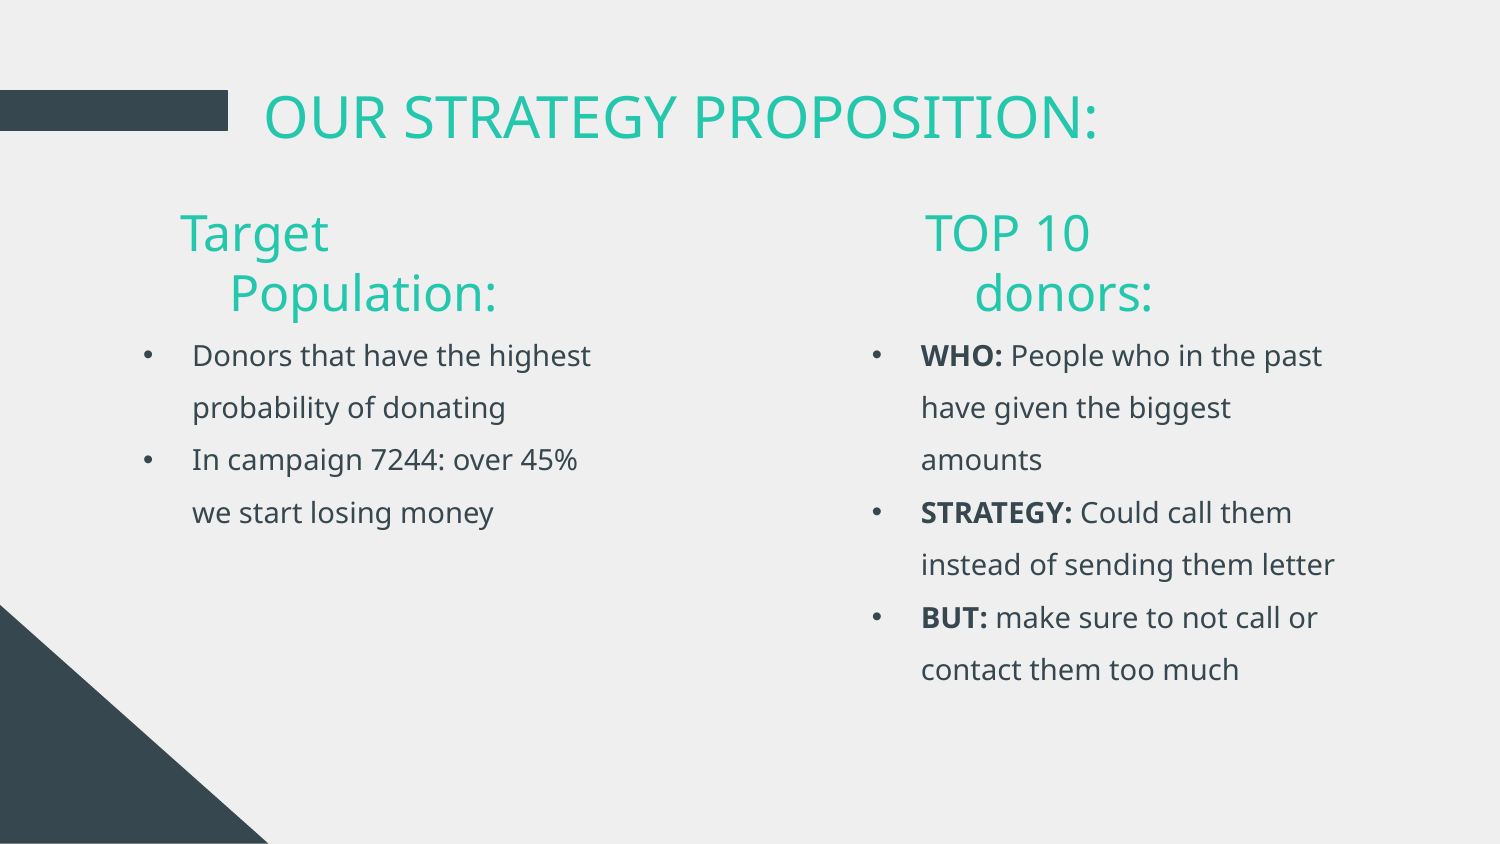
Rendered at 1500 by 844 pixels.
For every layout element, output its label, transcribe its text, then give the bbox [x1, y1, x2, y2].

subtitle Donors that have the highest probability of donating In campaign 7244: over 45% we start losing money [102, 304, 621, 724]
title OUR STRATEGY PROPOSITION: [248, 54, 1441, 138]
subtitle WHO: People who in the past have given the biggest amounts STRATEGY: Could call them instead of sending them letter BUT: make sure to not call or contact them too much [830, 304, 1375, 724]
subtitle Target Population: [139, 239, 558, 283]
subtitle TOP 10 donors: [884, 239, 1276, 283]
